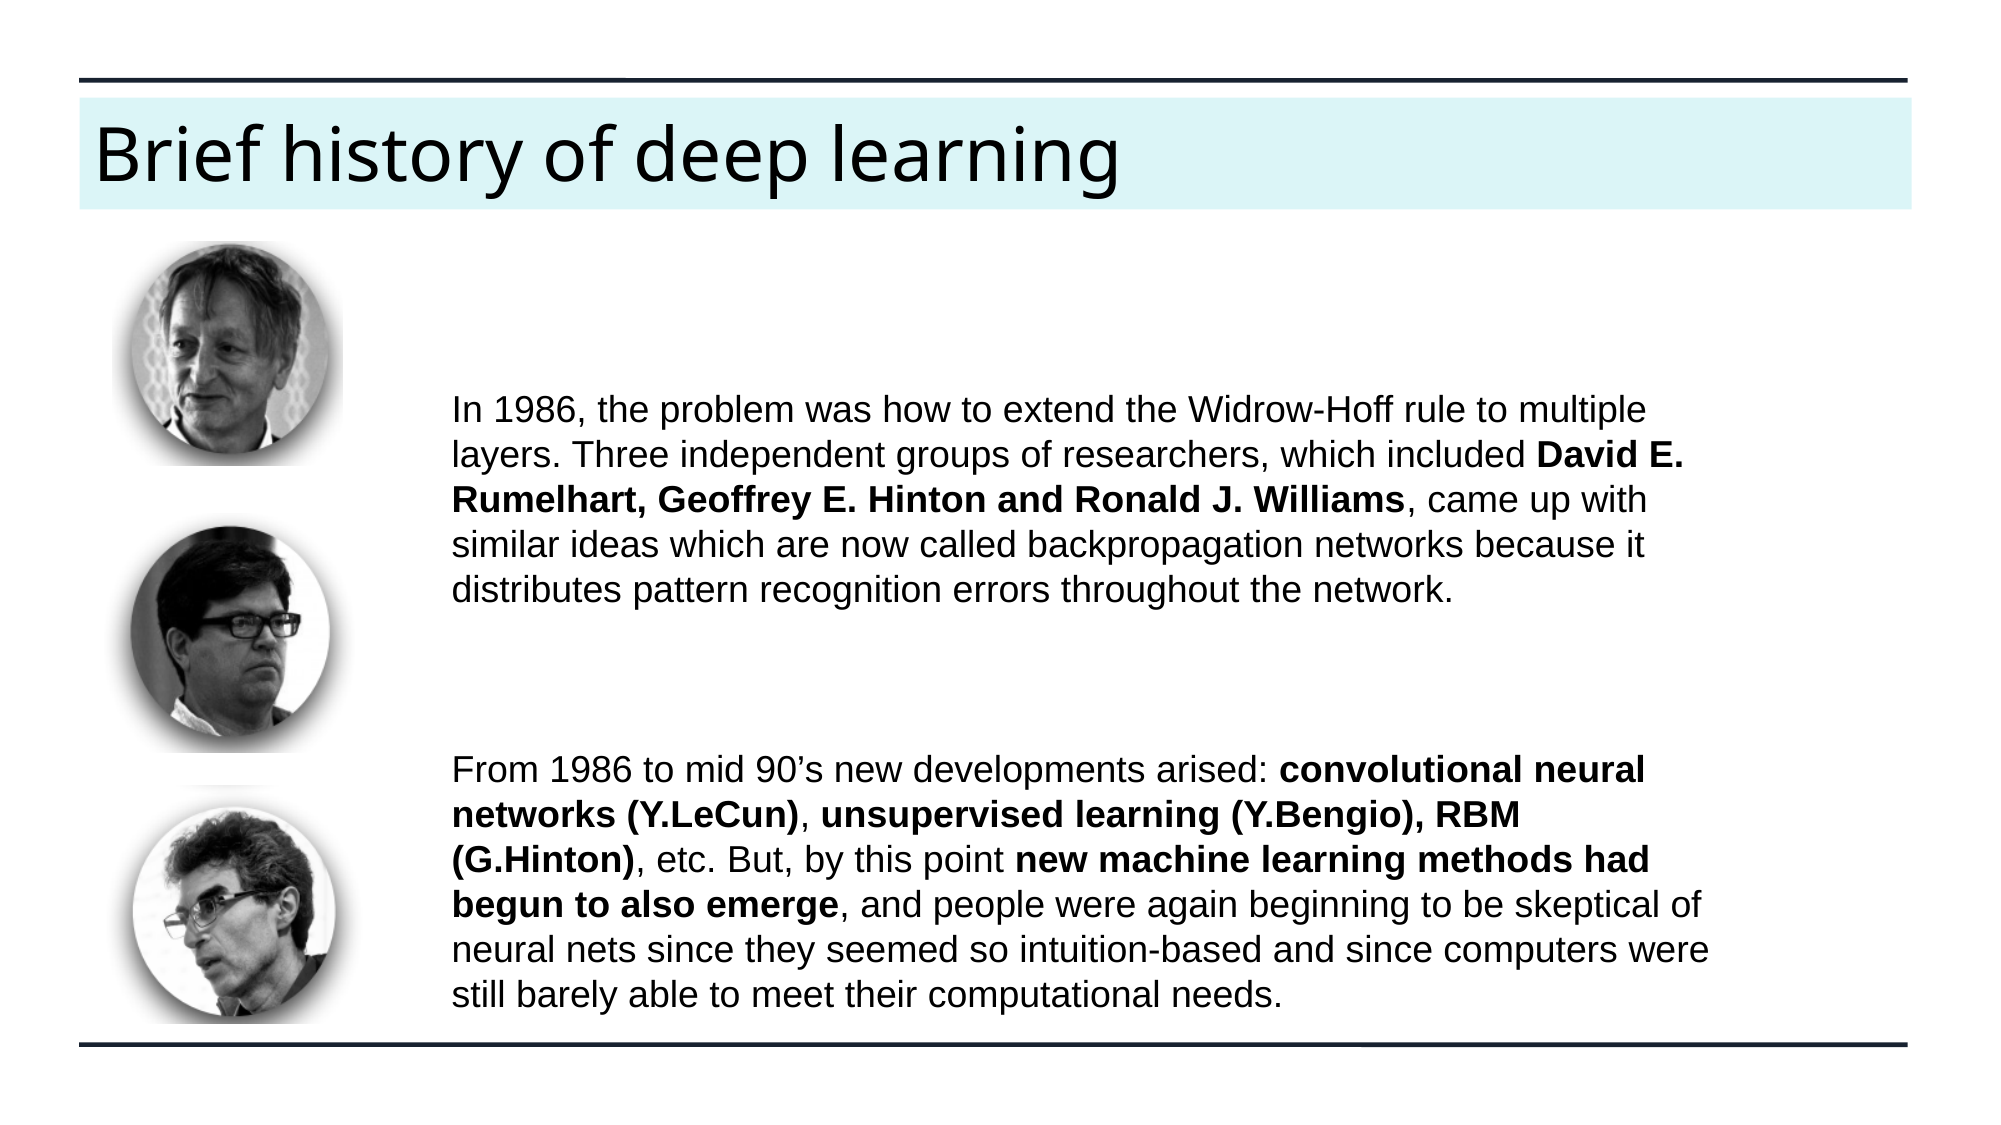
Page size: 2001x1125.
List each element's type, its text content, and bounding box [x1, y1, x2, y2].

picture [87, 513, 355, 753]
text_box [1824, 96, 1914, 212]
text_box Brief history of deep learning [79, 61, 1824, 242]
text_box In 1986, the problem was how to extend the Widrow-Hoff rule to multiple layers. Three independent groups of researchers, which included David E. Rumelhart, Geoffrey E. Hinton and Ronald J. Williams, came up with similar ideas which are now called backpropagation networks because it distributes pattern recognition errors throughout the network. [436, 377, 1737, 645]
picture [82, 784, 367, 1024]
text_box From 1986 to mid 90’s new developments arised: convolutional neural networks (Y.LeCun), unsupervised learning (Y.Bengio), RBM (G.Hinton), etc. But, by this point new machine learning methods had begun to also emerge, and people were again beginning to be skeptical of neural nets since they seemed so intuition-based and since computers were still barely able to meet their computational needs. [436, 737, 1737, 1004]
picture [111, 241, 343, 467]
